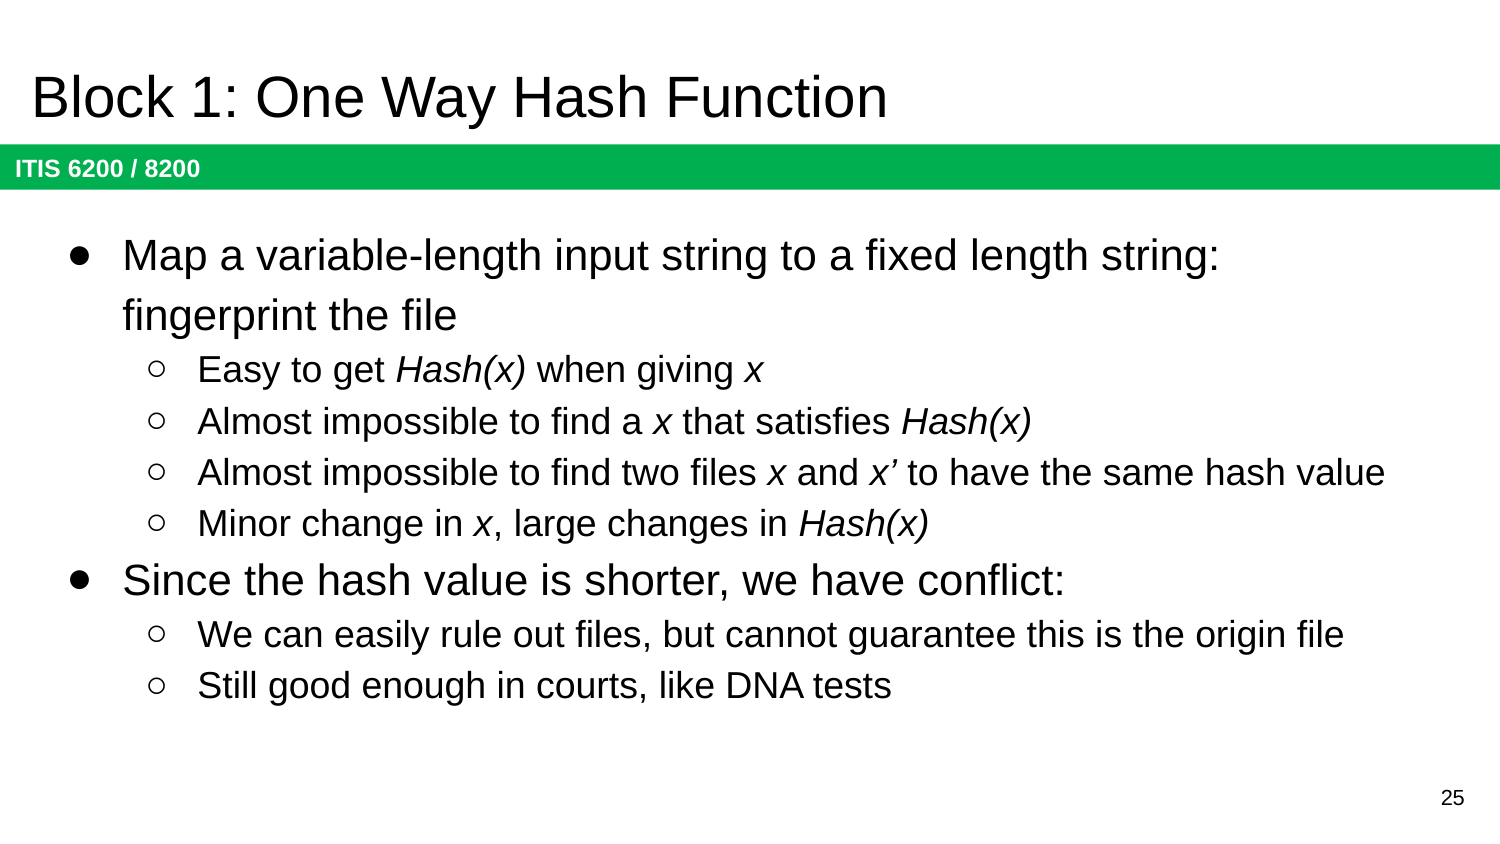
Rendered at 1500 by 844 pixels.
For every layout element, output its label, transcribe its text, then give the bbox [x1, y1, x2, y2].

slide_number 25 [1389, 764, 1480, 830]
list Map a variable-length input string to a fixed length string: fingerprint the file Easy to get Hash(x) when giving x Almost impossible to find a x that satisfies Hash(x) Almost impossible to find two files x and x’ to have the same hash value Minor change in x, large changes in Hash(x) Since the hash value is shorter, we have conflict: We can easily rule out files, but cannot guarantee this is the origin file Still good enough in courts, like DNA tests [32, 204, 1431, 765]
title Block 1: One Way Hash Function [16, 44, 1415, 139]
